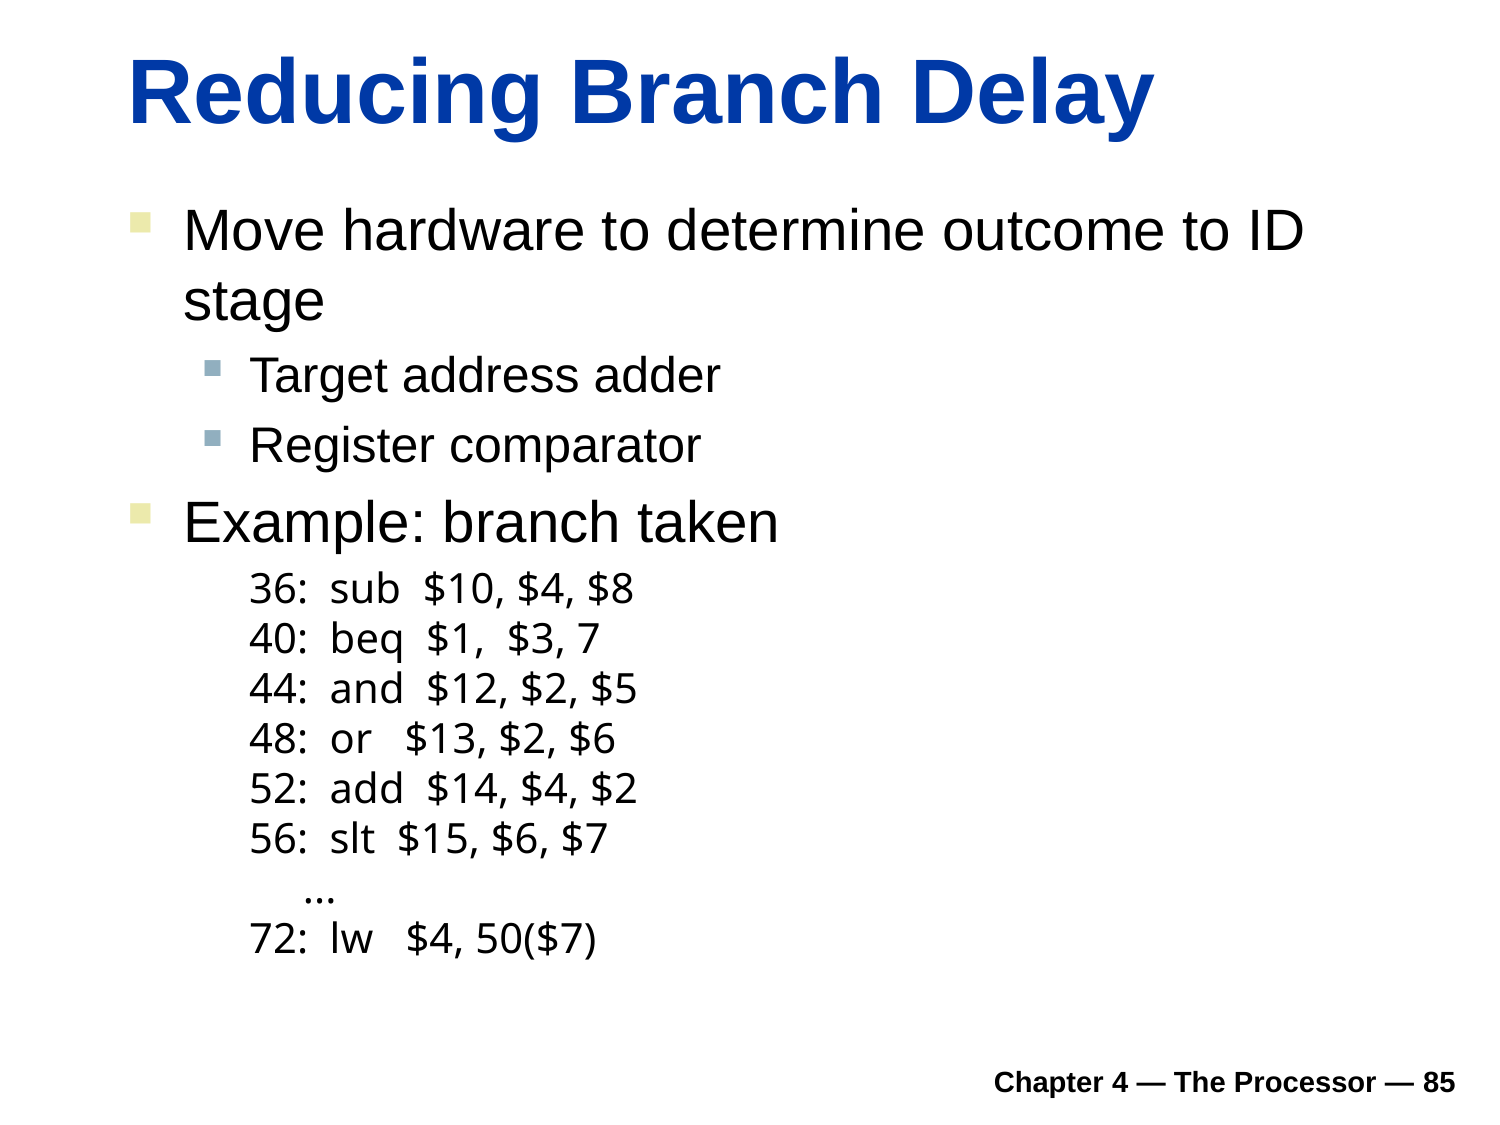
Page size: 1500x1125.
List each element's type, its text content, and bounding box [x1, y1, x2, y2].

list Move hardware to determine outcome to ID stage Target address adder Register comparator Example: branch taken 36: sub $10, $4, $8 40: beq $1, $3, 7 44: and $12, $2, $5 48: or $13, $2, $6 52: add $14, $4, $2 56: slt $15, $6, $7 ... 72: lw $4, 50($7) [112, 184, 1469, 1024]
title Reducing Branch Delay [112, 23, 1468, 149]
footer Chapter 4 — The Processor — 85 [277, 1046, 1471, 1106]
